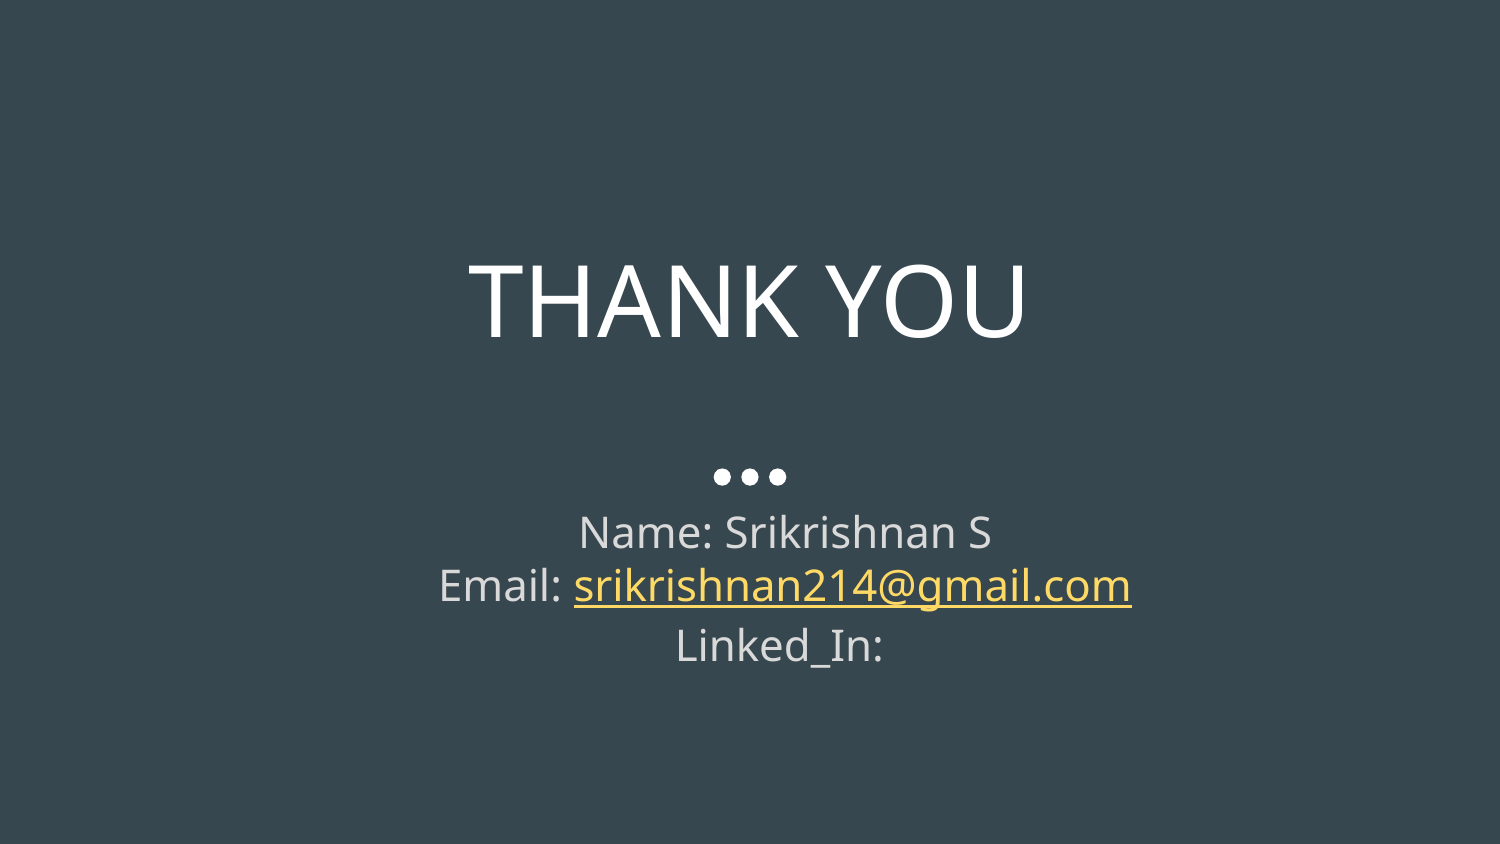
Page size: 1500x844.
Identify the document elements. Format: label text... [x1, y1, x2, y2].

title THANK YOU [110, 202, 1390, 373]
subtitle Name: Srikrishnan S Email: srikrishnan214@gmail.com Linked_In: [145, 490, 1426, 835]
